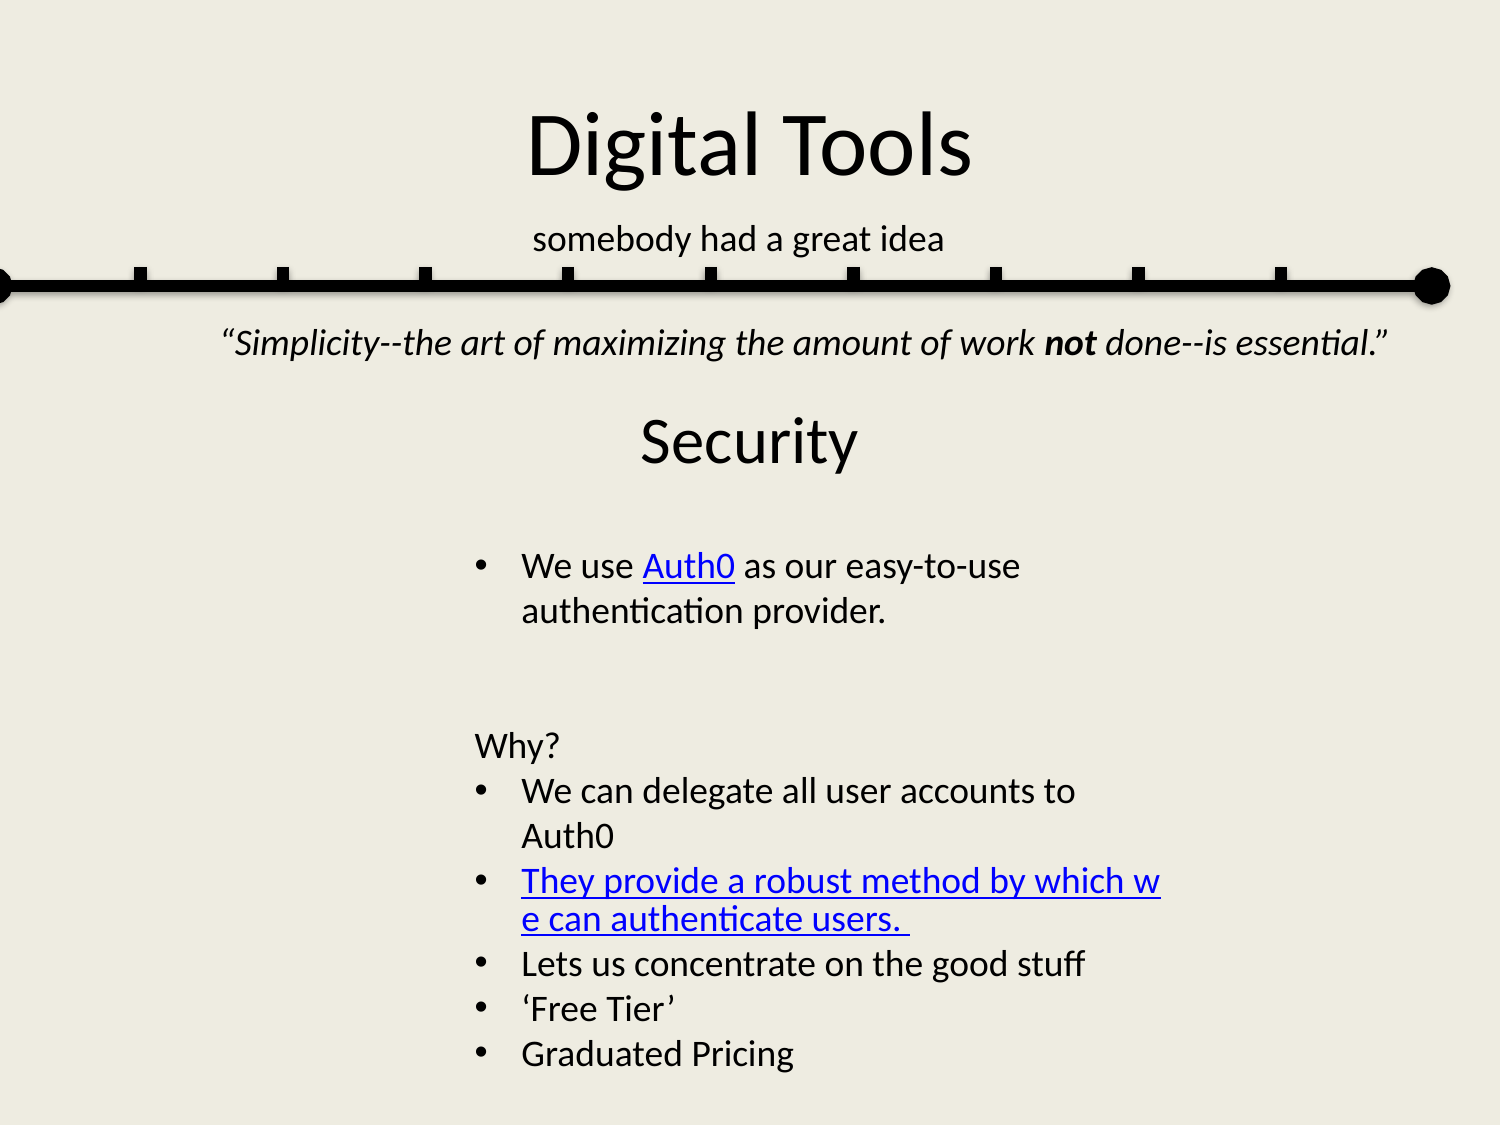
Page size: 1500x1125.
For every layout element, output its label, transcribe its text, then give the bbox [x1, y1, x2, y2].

text_box “Simplicity--the art of maximizing the amount of work not done--is essential.” [150, 310, 697, 371]
title Digital Tools [75, 45, 697, 233]
text_box somebody had a great idea [517, 206, 697, 267]
text_box “Simplicity--the art of maximizing the amount of work not done--is essential.” [726, 310, 1460, 371]
title Digital Tools [726, 45, 1425, 233]
text_box Security [95, 389, 697, 485]
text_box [703, 0, 723, 996]
text_box We use Auth0 as our easy-to-use authentication provider. Why? We can delegate all user accounts to Auth0 They provide a robust method by which we can authenticate users. Lets us concentrate on the good stuff ‘Free Tier’ Graduated Pricing [459, 534, 1188, 1125]
text_box Security [726, 389, 1405, 485]
text_box somebody had a great idea [726, 206, 961, 267]
